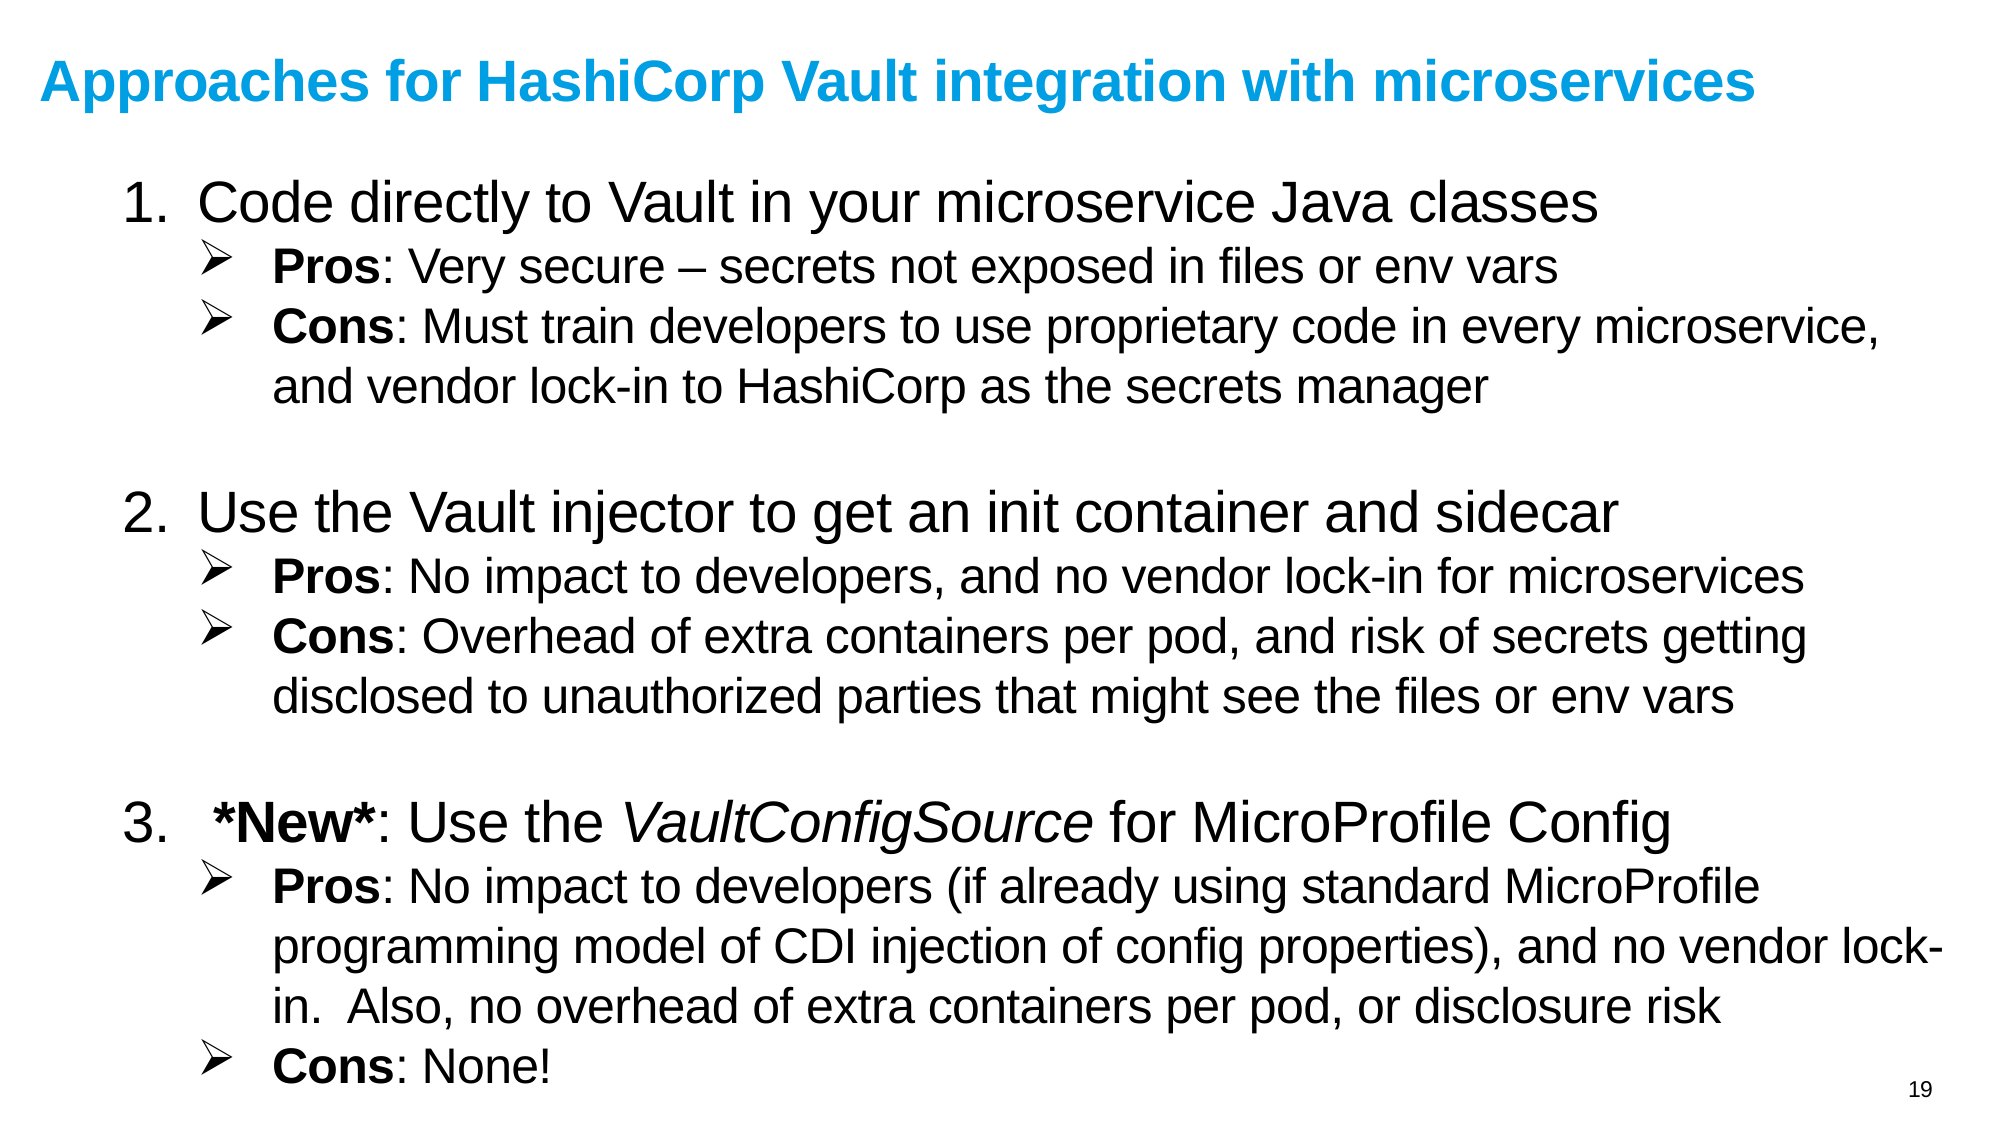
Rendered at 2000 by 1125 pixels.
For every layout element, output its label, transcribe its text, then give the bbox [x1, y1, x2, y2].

text_box Code directly to Vault in your microservice Java classes Pros: Very secure – secrets not exposed in files or env vars Cons: Must train developers to use proprietary code in every microservice, and vendor lock-in to HashiCorp as the secrets manager Use the Vault injector to get an init container and sidecar Pros: No impact to developers, and no vendor lock-in for microservices Cons: Overhead of extra containers per pod, and risk of secrets getting disclosed to unauthorized parties that might see the files or env vars *New*: Use the VaultConfigSource for MicroProfile Config Pros: No impact to developers (if already using standard MicroProfile programming model of CDI injection of config properties), and no vendor lock-in. Also, no overhead of extra containers per pod, or disclosure risk Cons: None! [122, 163, 1944, 1094]
title Approaches for HashiCorp Vault integration with microservices [39, 43, 1960, 115]
